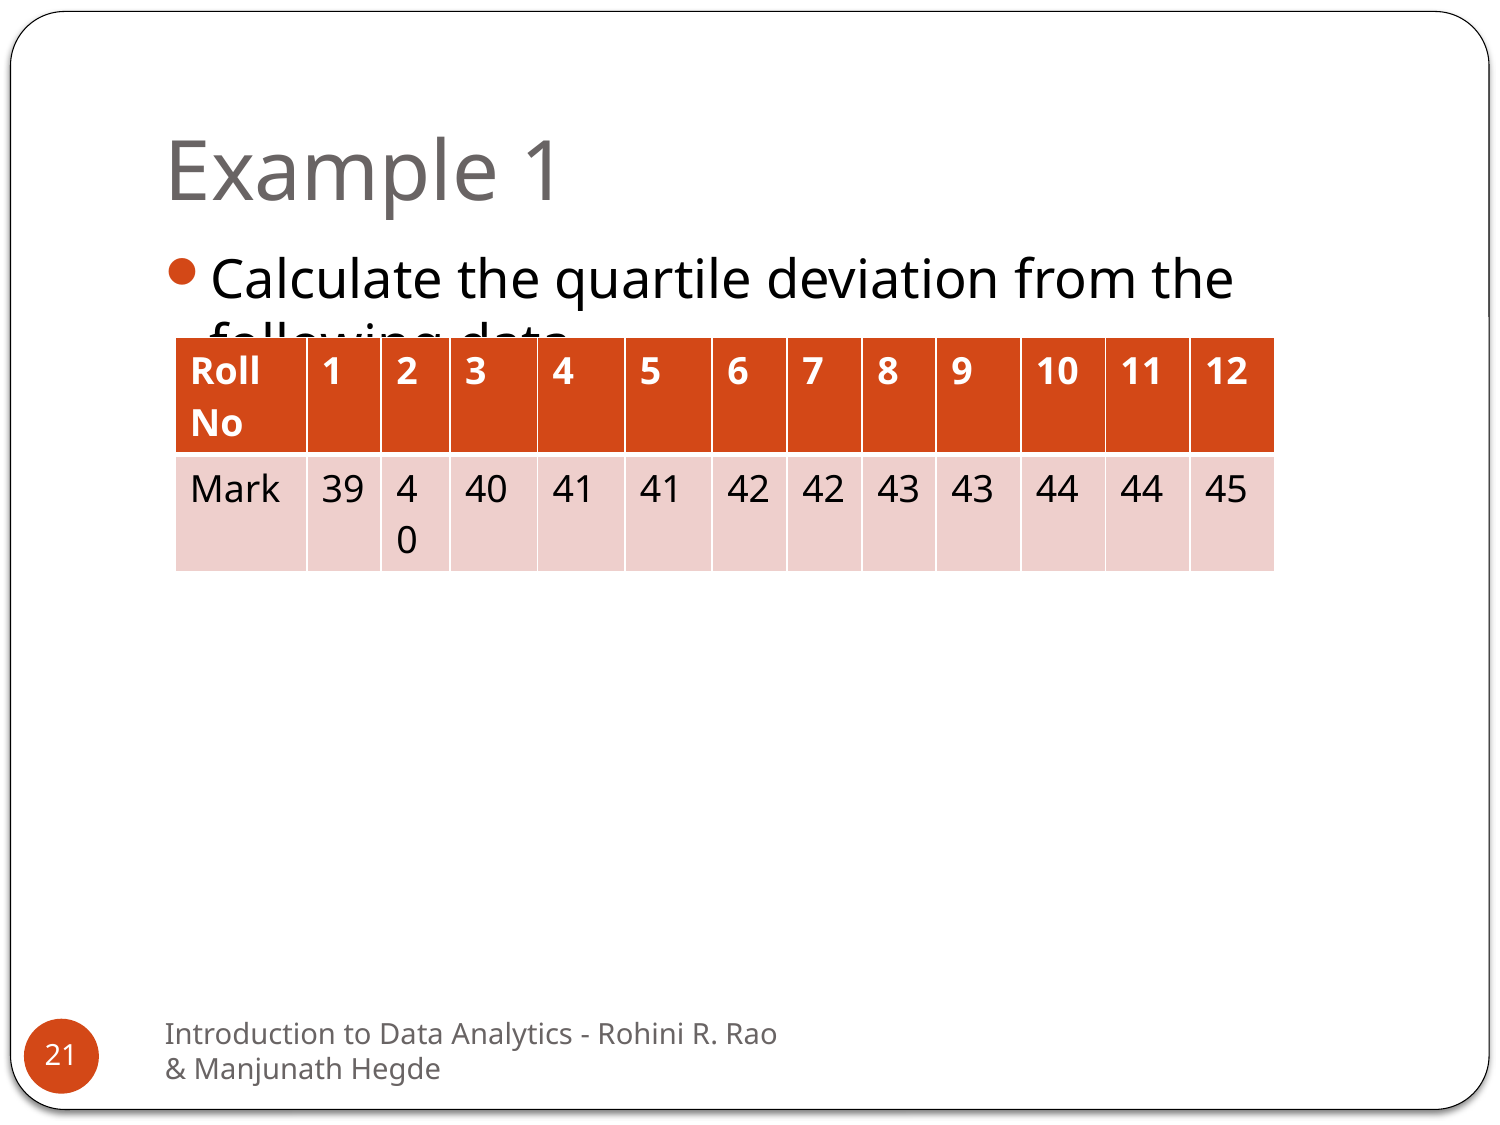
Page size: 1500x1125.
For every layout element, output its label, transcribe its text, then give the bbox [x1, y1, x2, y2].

slide_number 21 [23, 1018, 99, 1094]
table_header 1 [308, 338, 380, 452]
table_header Roll No [176, 338, 306, 452]
table_header 4 [538, 338, 624, 452]
table_cell 42 [788, 457, 861, 571]
table_cell 44 [1106, 457, 1189, 571]
table_cell 44 [1022, 457, 1105, 571]
table_cell 43 [937, 457, 1020, 571]
table_header 8 [863, 338, 935, 452]
table_header 2 [382, 338, 449, 452]
table_header 7 [788, 338, 861, 452]
table_cell 41 [538, 457, 624, 571]
table_header 9 [937, 338, 1020, 452]
table_cell 39 [308, 457, 380, 571]
table_cell 42 [713, 457, 786, 571]
footer Introduction to Data Analytics - Rohini R. Rao & Manjunath Hegde [150, 1012, 800, 1088]
table_header 10 [1022, 338, 1105, 452]
table_header 11 [1106, 338, 1189, 452]
title Example 1 [150, 45, 1425, 233]
table_cell 45 [1191, 457, 1274, 571]
table_header 5 [626, 338, 711, 452]
table_cell 43 [863, 457, 935, 571]
table_cell 41 [626, 457, 711, 571]
list Calculate the quartile deviation from the following data [150, 237, 1425, 988]
table_cell Mark [176, 457, 306, 571]
table_cell 40 [451, 457, 537, 571]
table_cell 40 [382, 457, 449, 571]
table_header 6 [713, 338, 786, 452]
table_header 12 [1191, 338, 1274, 452]
table_header 3 [451, 338, 537, 452]
